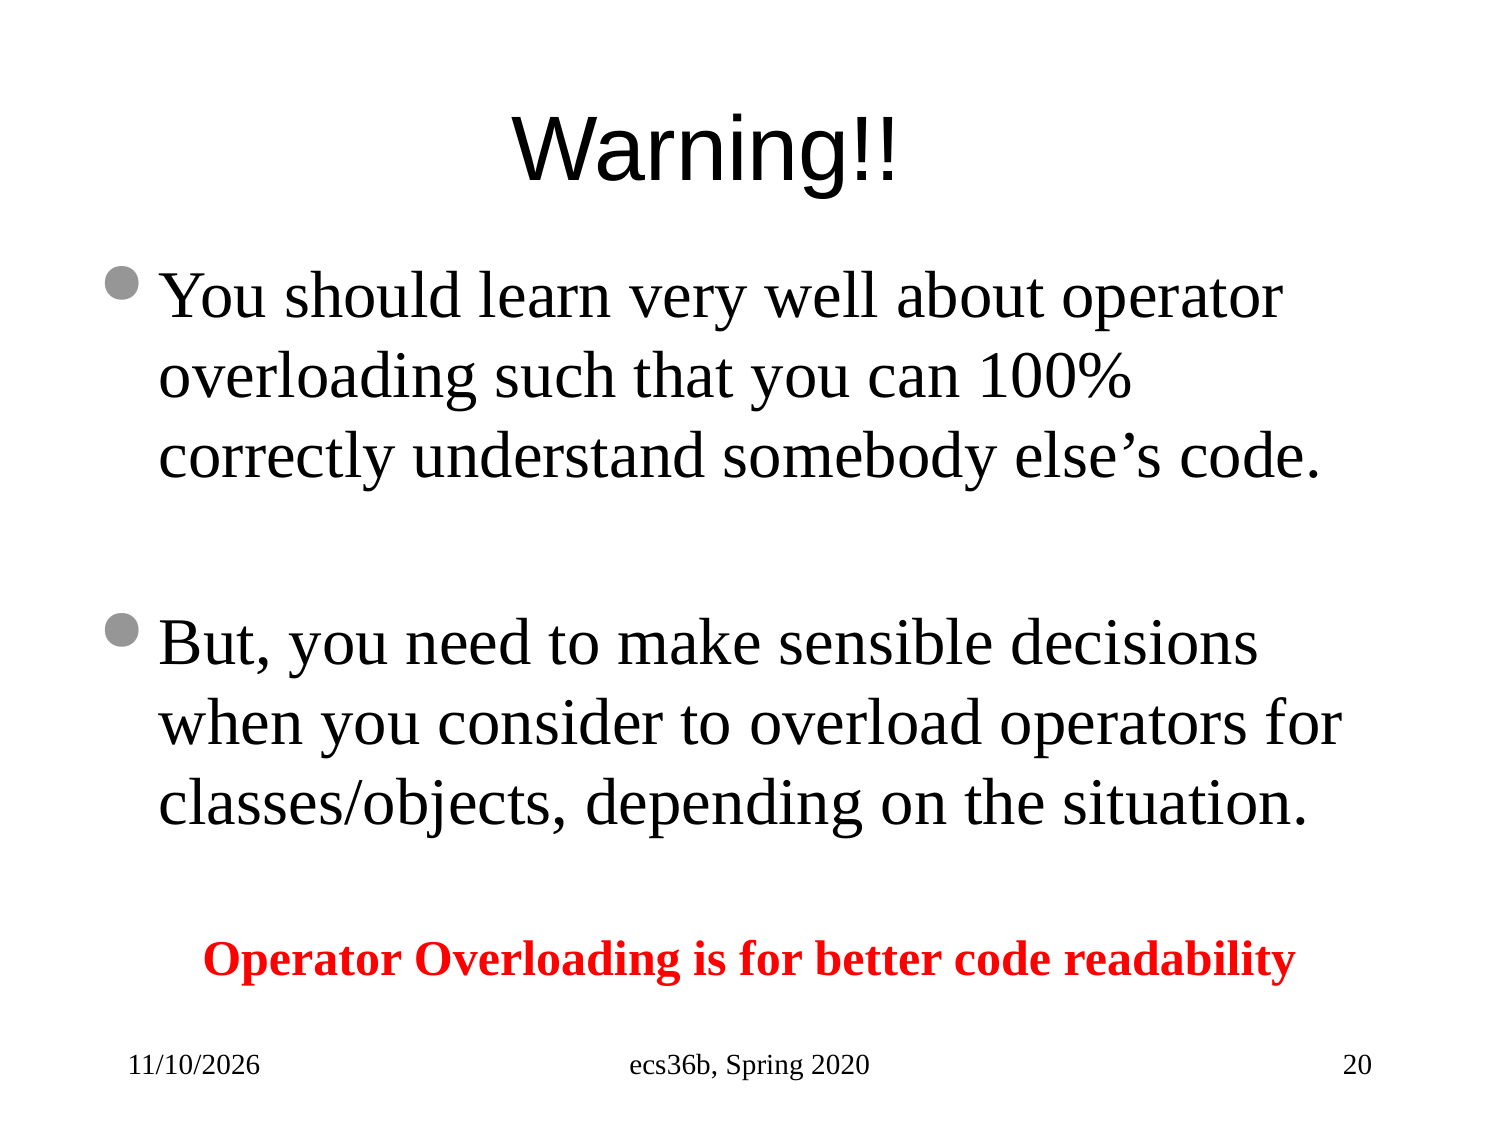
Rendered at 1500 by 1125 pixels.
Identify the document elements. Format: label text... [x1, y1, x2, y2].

footer ecs36b, Spring 2020 [512, 1024, 988, 1101]
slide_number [112, 1024, 426, 1101]
title Warning!! [187, 49, 1226, 238]
text_box Operator Overloading is for better code readability [187, 918, 1313, 994]
slide_number 20 [1074, 1024, 1388, 1101]
list You should learn very well about operator overloading such that you can 100% correctly understand somebody else’s code. But, you need to make sensible decisions when you consider to overload operators for classes/objects, depending on the situation. [87, 243, 1363, 919]
